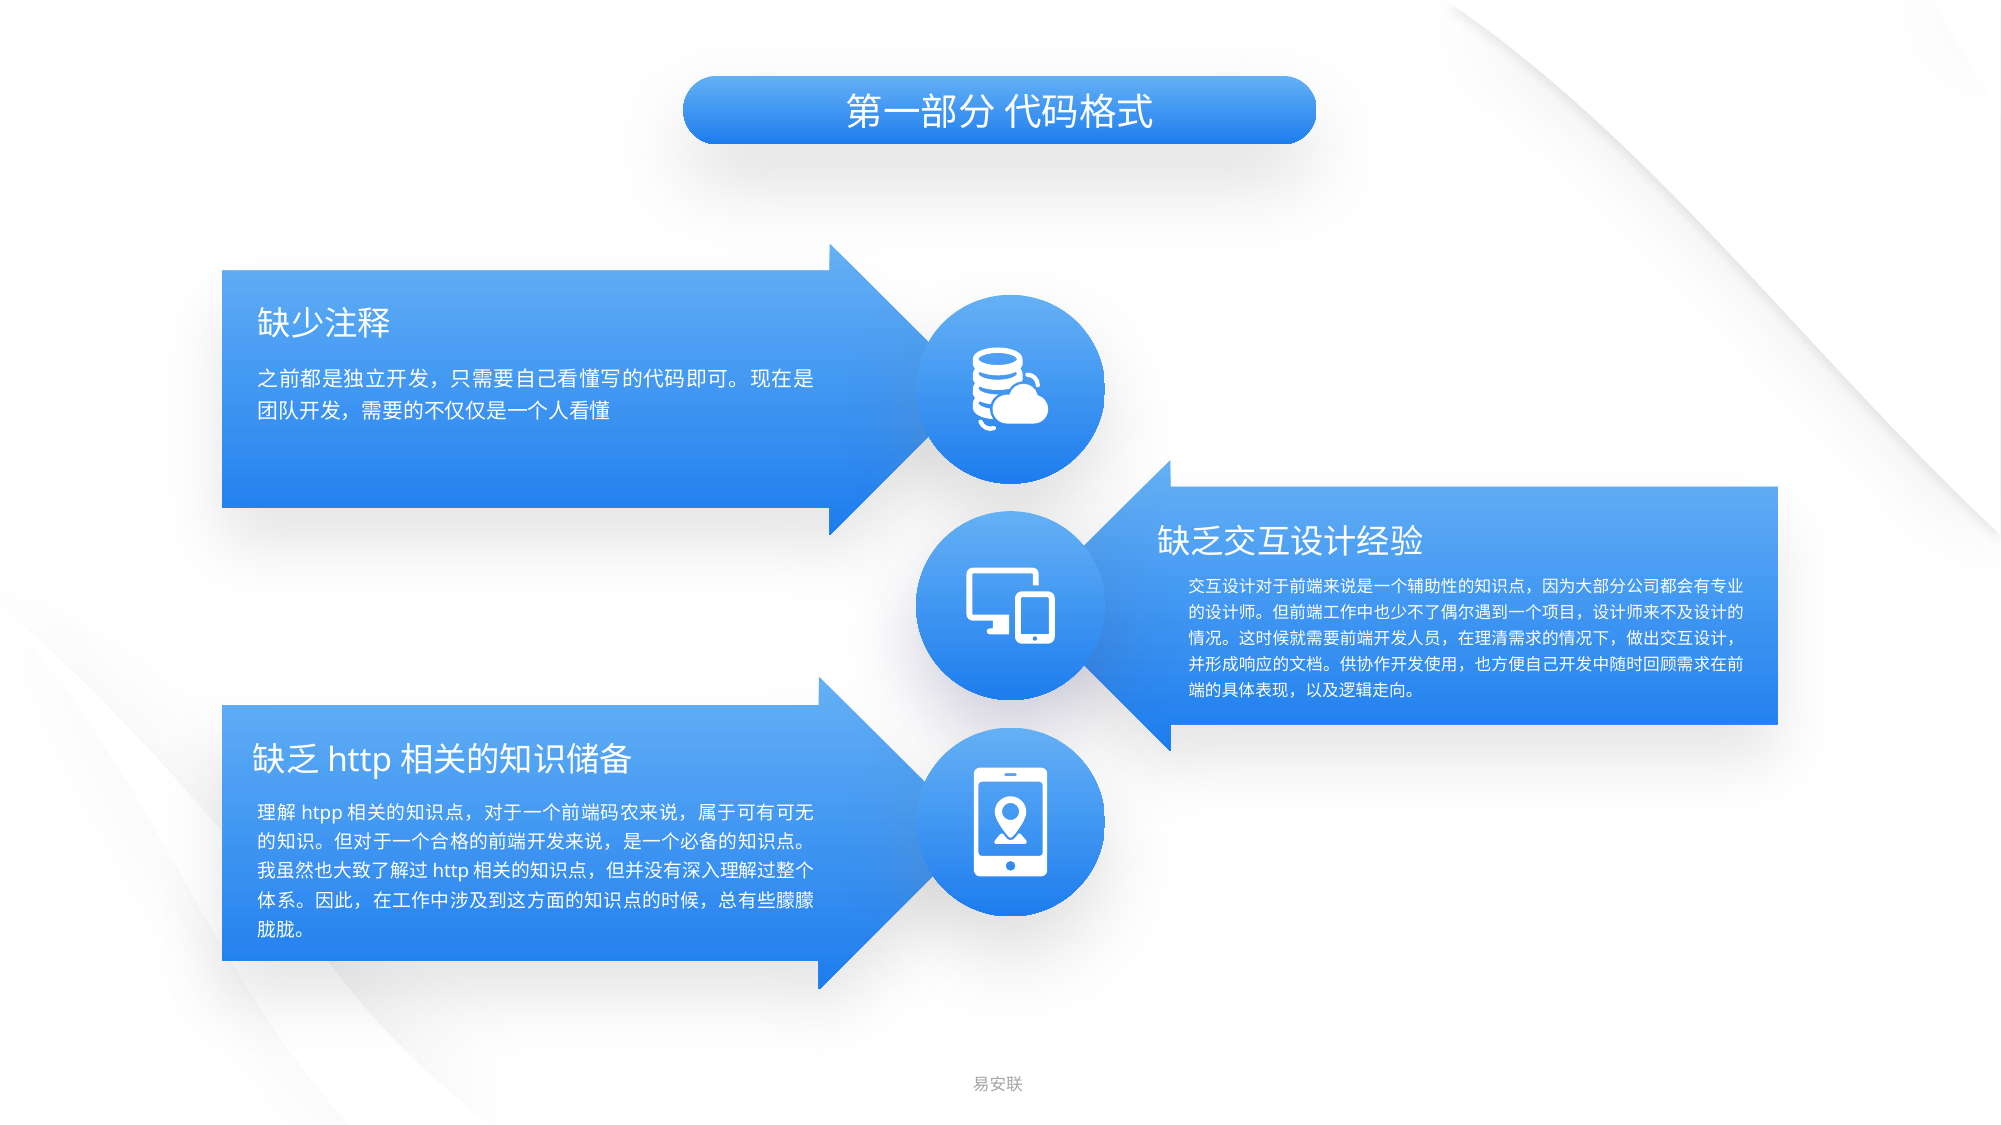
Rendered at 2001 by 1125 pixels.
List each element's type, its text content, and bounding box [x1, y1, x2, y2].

text_box [978, 419, 996, 431]
text_box 缺少注释 [257, 302, 392, 343]
text_box 第一部分 代码格式 [682, 74, 1318, 146]
text_box 理解htpp相关的知识点，对于一个前端码农来说，属于可有可无的知识。但对于一个合格的前端开发来说，是一个必备的知识点。我虽然也大致了解过http相关的知识点，但并没有深入理解过整个体系。因此，在工作中涉及到这方面的知识点的时候，总有些朦朦胧胧。 [257, 793, 815, 941]
text_box [972, 347, 1049, 424]
text_box [915, 293, 1106, 485]
text_box 交互设计对于前端来说是一个辅助性的知识点，因为大部分公司都会有专业的设计师。但前端工作中也少不了偶尔遇到一个项目，设计师来不及设计的情况。这时候就需要前端开发人员，在理清需求的情况下，做出交互设计，并形成响应的文档。供协作开发使用，也方便自己开发中随时回顾需求在前端的具体表现，以及逻辑走向。 [1188, 569, 1745, 700]
text_box [220, 673, 919, 992]
text_box [915, 726, 1106, 918]
text_box 缺乏交互设计经验 [1157, 520, 1424, 561]
text_box [915, 510, 1106, 701]
text_box 缺乏http相关的知识储备 [252, 737, 633, 778]
text_box [1015, 591, 1055, 644]
text_box [973, 767, 1048, 877]
text_box 之前都是独立开发，只需要自己看懂写的代码即可。现在是团队开发，需要的不仅仅是一个人看懂 [257, 357, 815, 456]
text_box [220, 241, 927, 538]
text_box [966, 567, 1039, 635]
text_box [1095, 457, 1780, 754]
